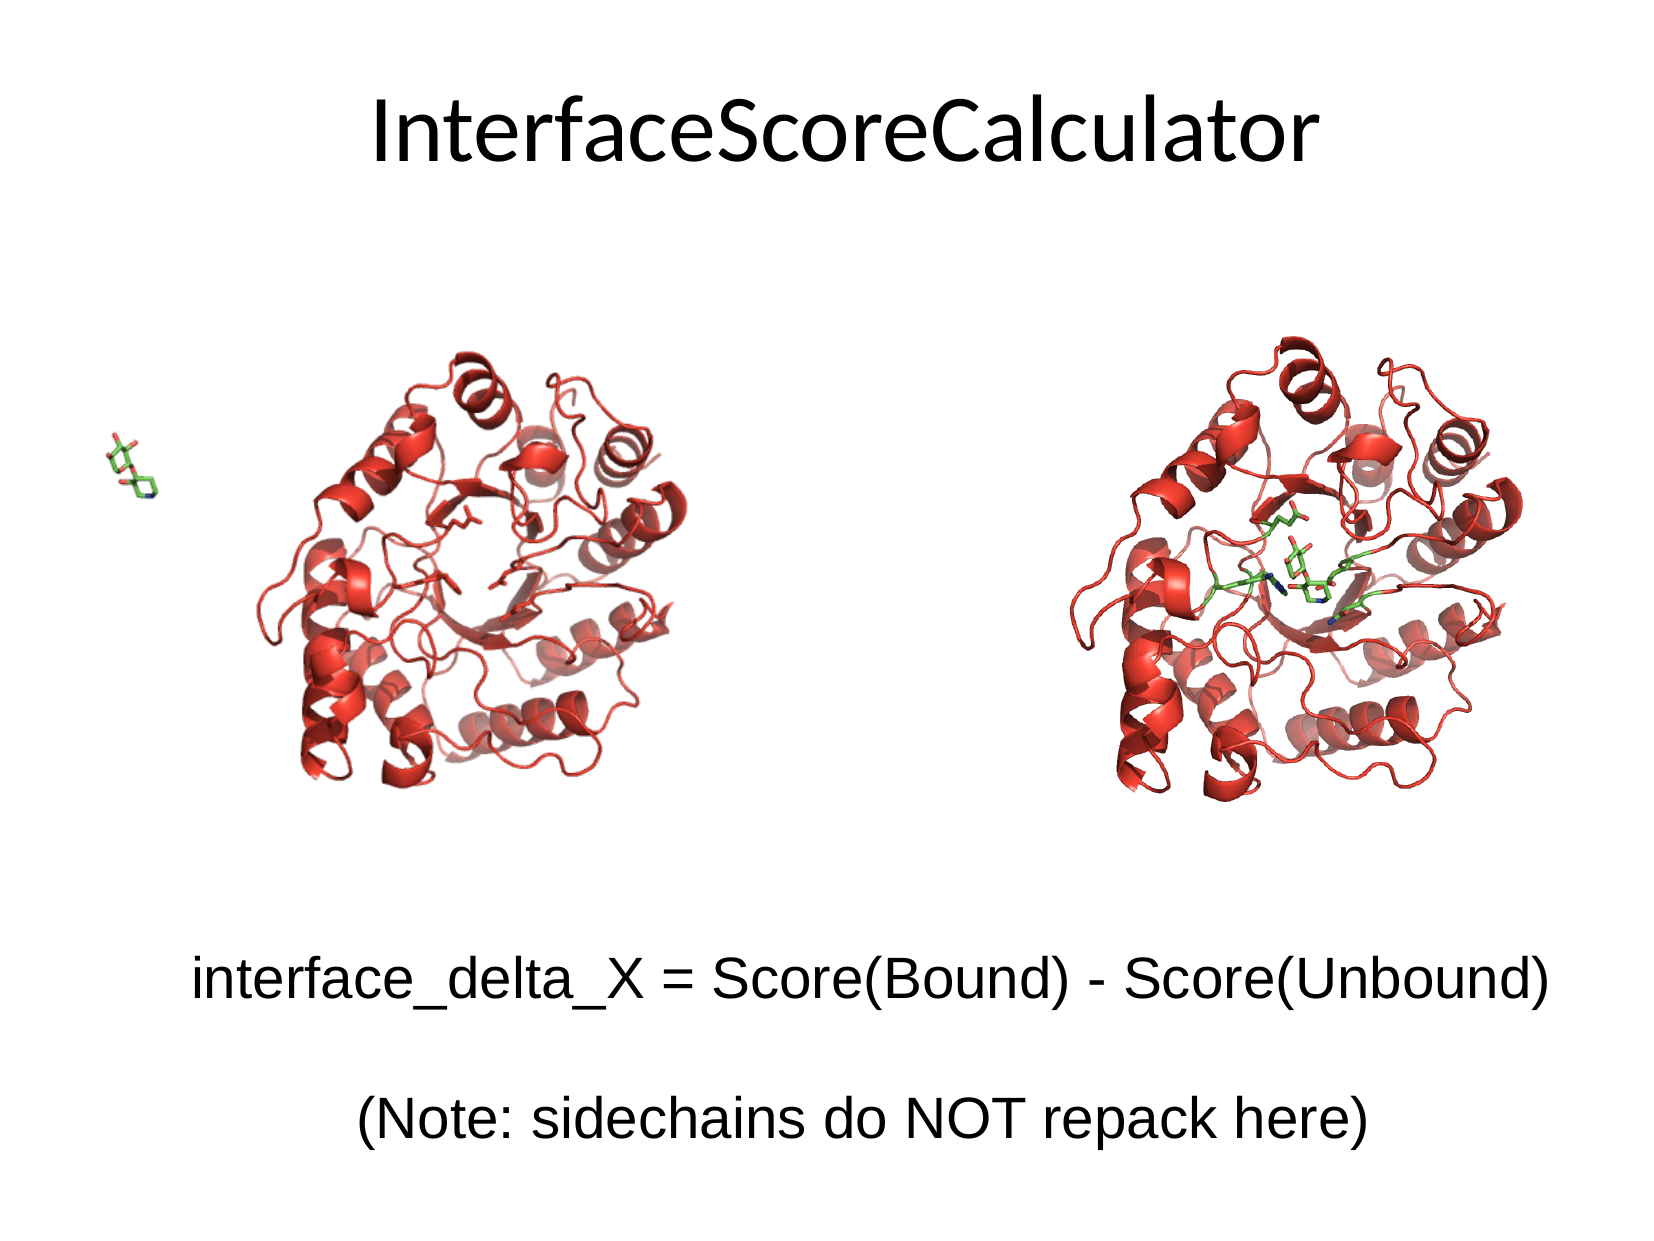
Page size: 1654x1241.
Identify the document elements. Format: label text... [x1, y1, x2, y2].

text_box interface_delta_X = Score(Bound) - Score(Unbound) (Note: sidechains do NOT repack here) [127, 862, 1617, 1205]
title InterfaceScoreCalculator [89, 41, 1602, 221]
picture [38, 169, 1654, 996]
